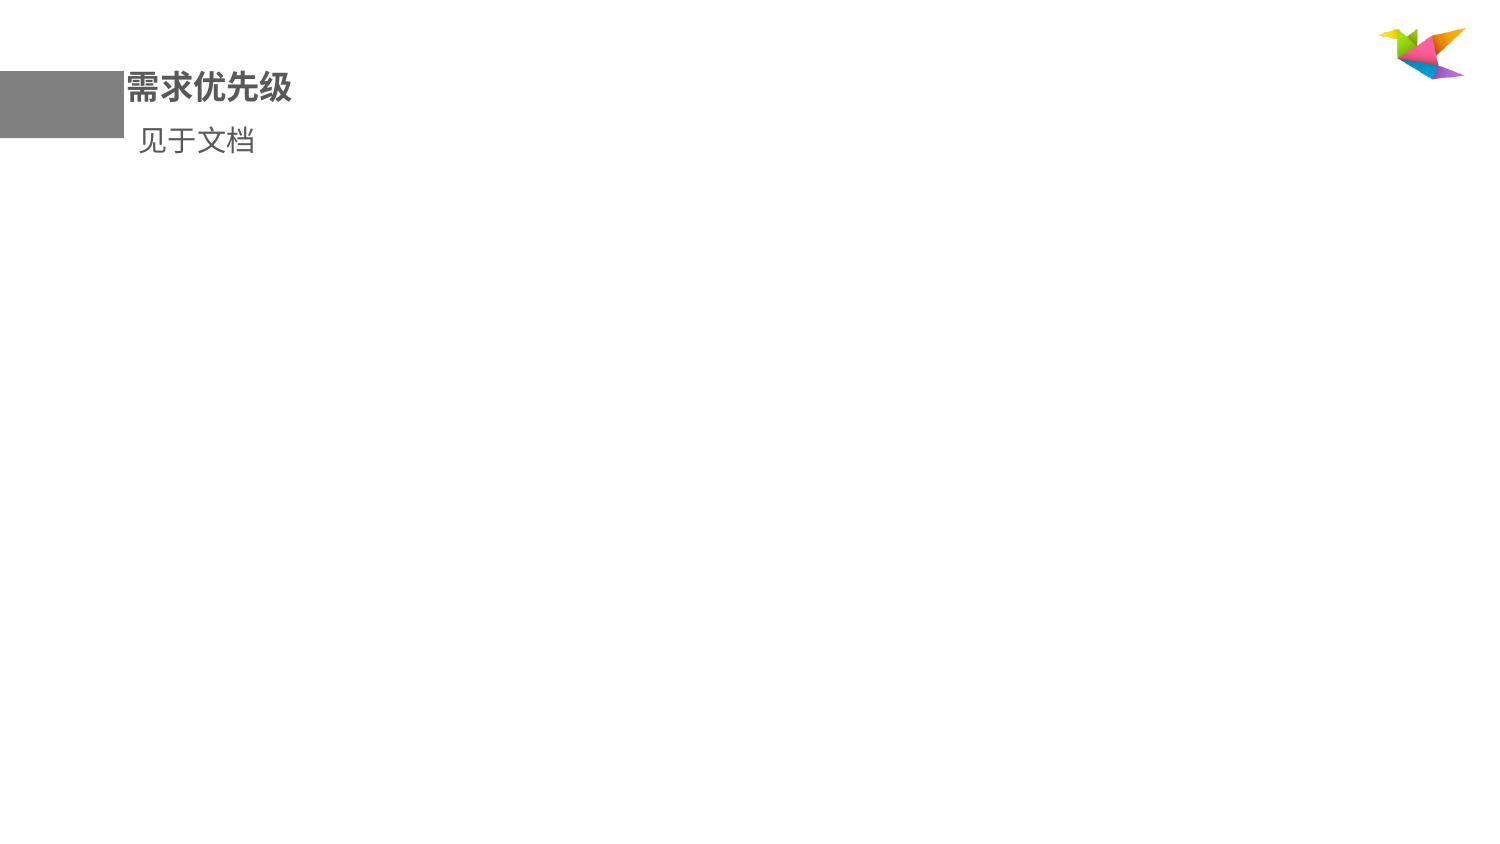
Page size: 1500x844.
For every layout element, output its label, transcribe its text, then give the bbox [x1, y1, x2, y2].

text_box [0, 70, 123, 139]
text_box 需求优先级 [112, 59, 538, 114]
picture [1376, 23, 1467, 80]
text_box 见于文档 [123, 114, 271, 165]
